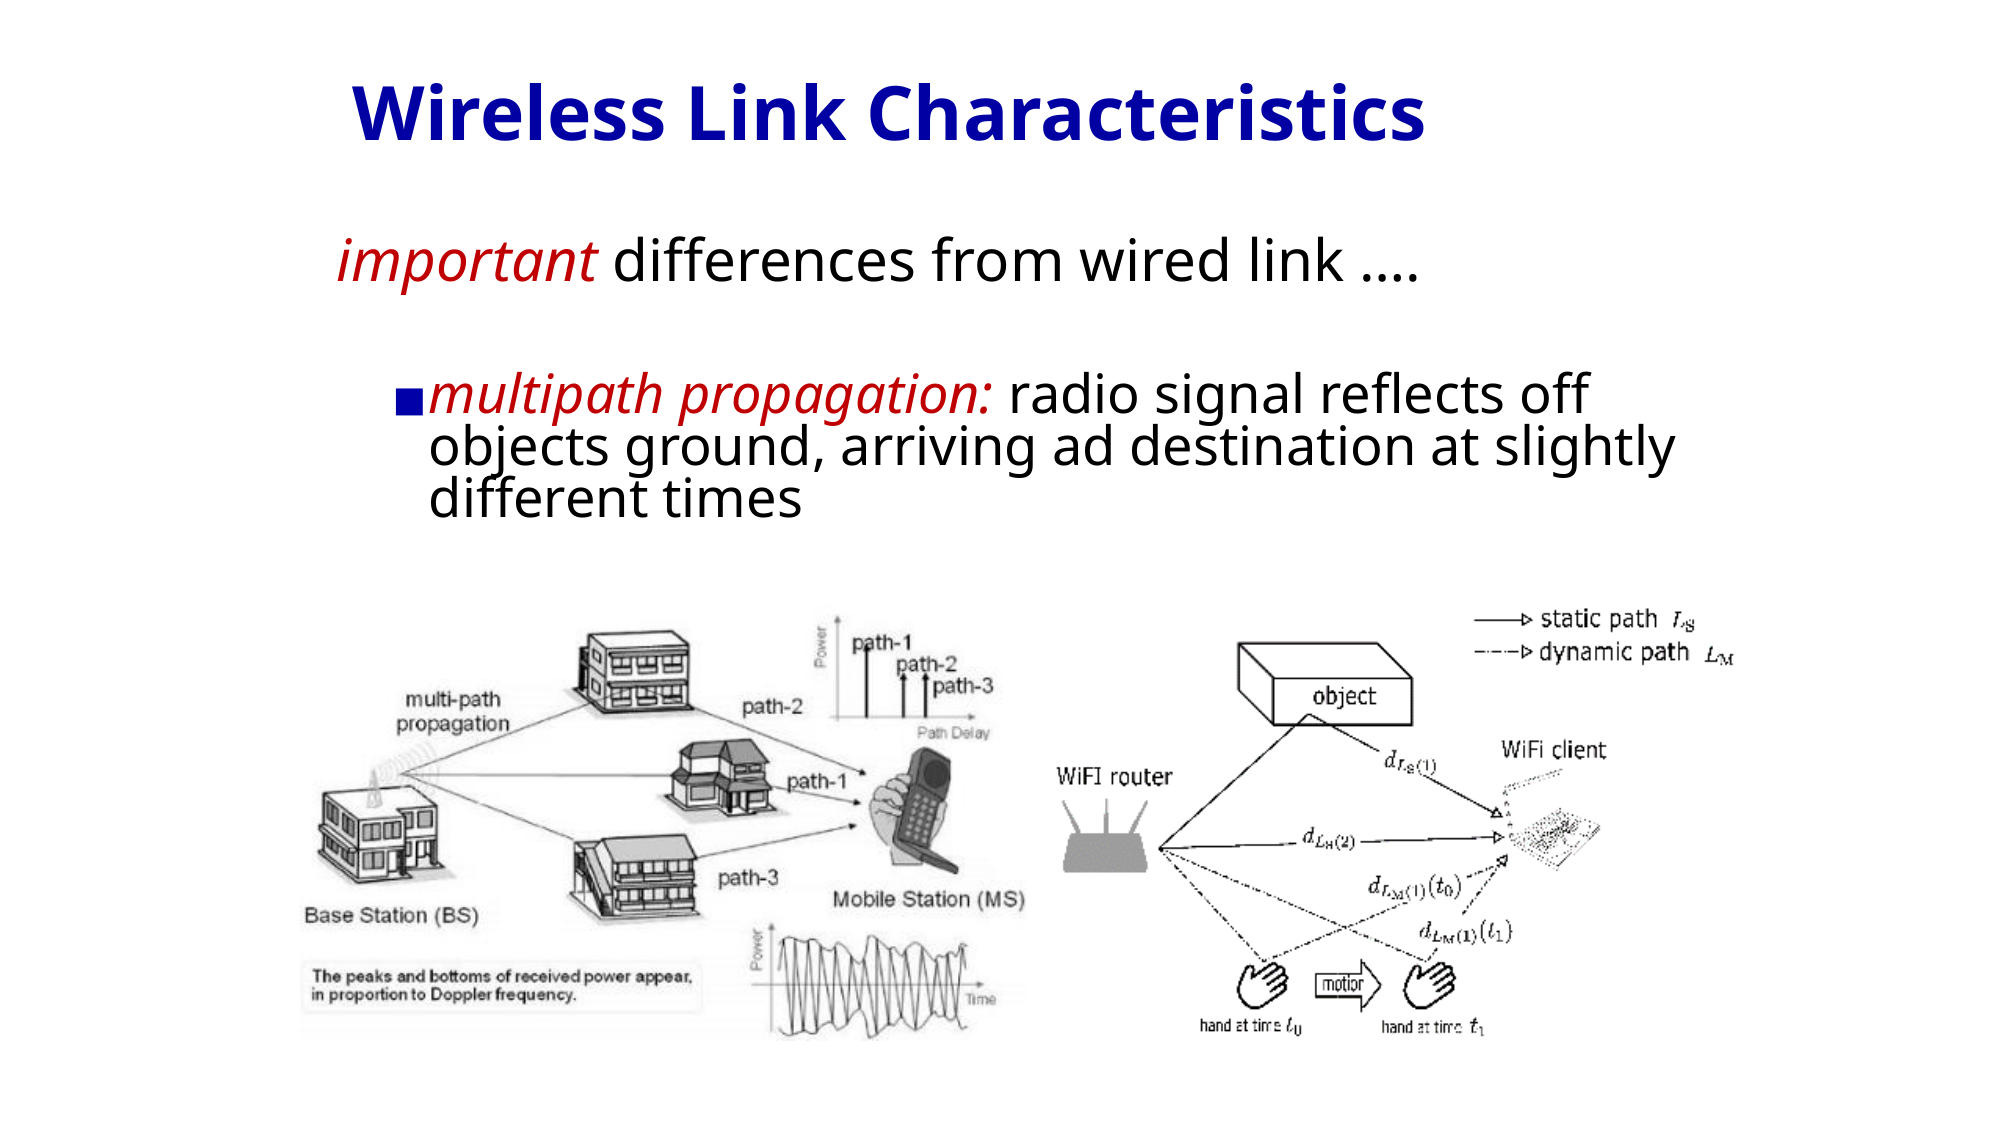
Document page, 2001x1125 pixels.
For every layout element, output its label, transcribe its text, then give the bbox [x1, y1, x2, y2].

picture [1054, 604, 1738, 1041]
picture [299, 604, 1026, 1041]
title Wireless Link Characteristics [337, 22, 1613, 210]
list important differences from wired link …. multipath propagation: radio signal reflects off objects ground, arriving ad destination at slightly different times [300, 229, 1700, 1083]
